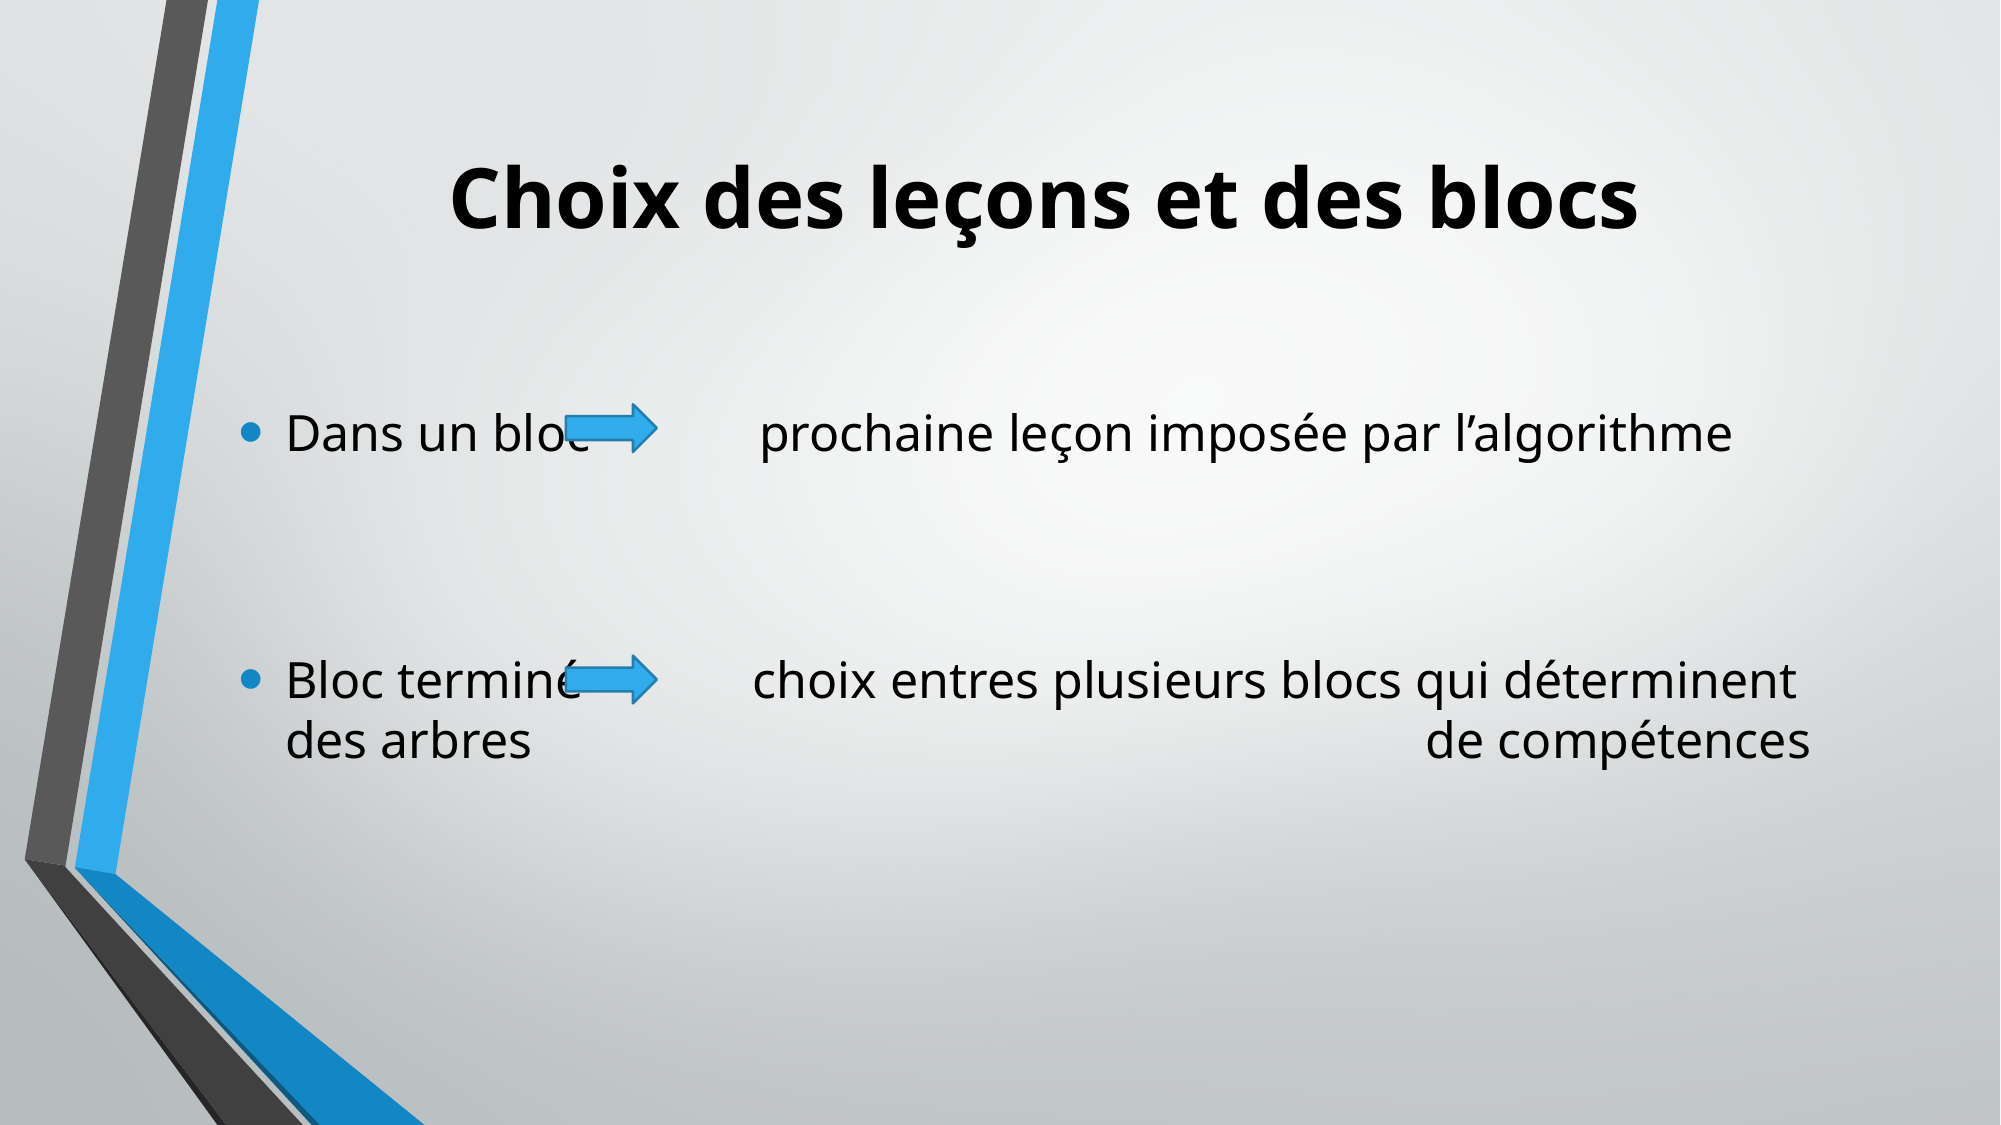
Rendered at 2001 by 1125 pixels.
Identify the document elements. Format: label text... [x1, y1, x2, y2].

list Dans un bloc prochaine leçon imposée par l’algorithme Bloc terminé choix entres plusieurs blocs qui déterminent des arbres de compétences [223, 369, 1867, 883]
title Choix des leçons et des blocs [223, 51, 1867, 339]
text_box [564, 654, 658, 705]
text_box [564, 403, 658, 454]
